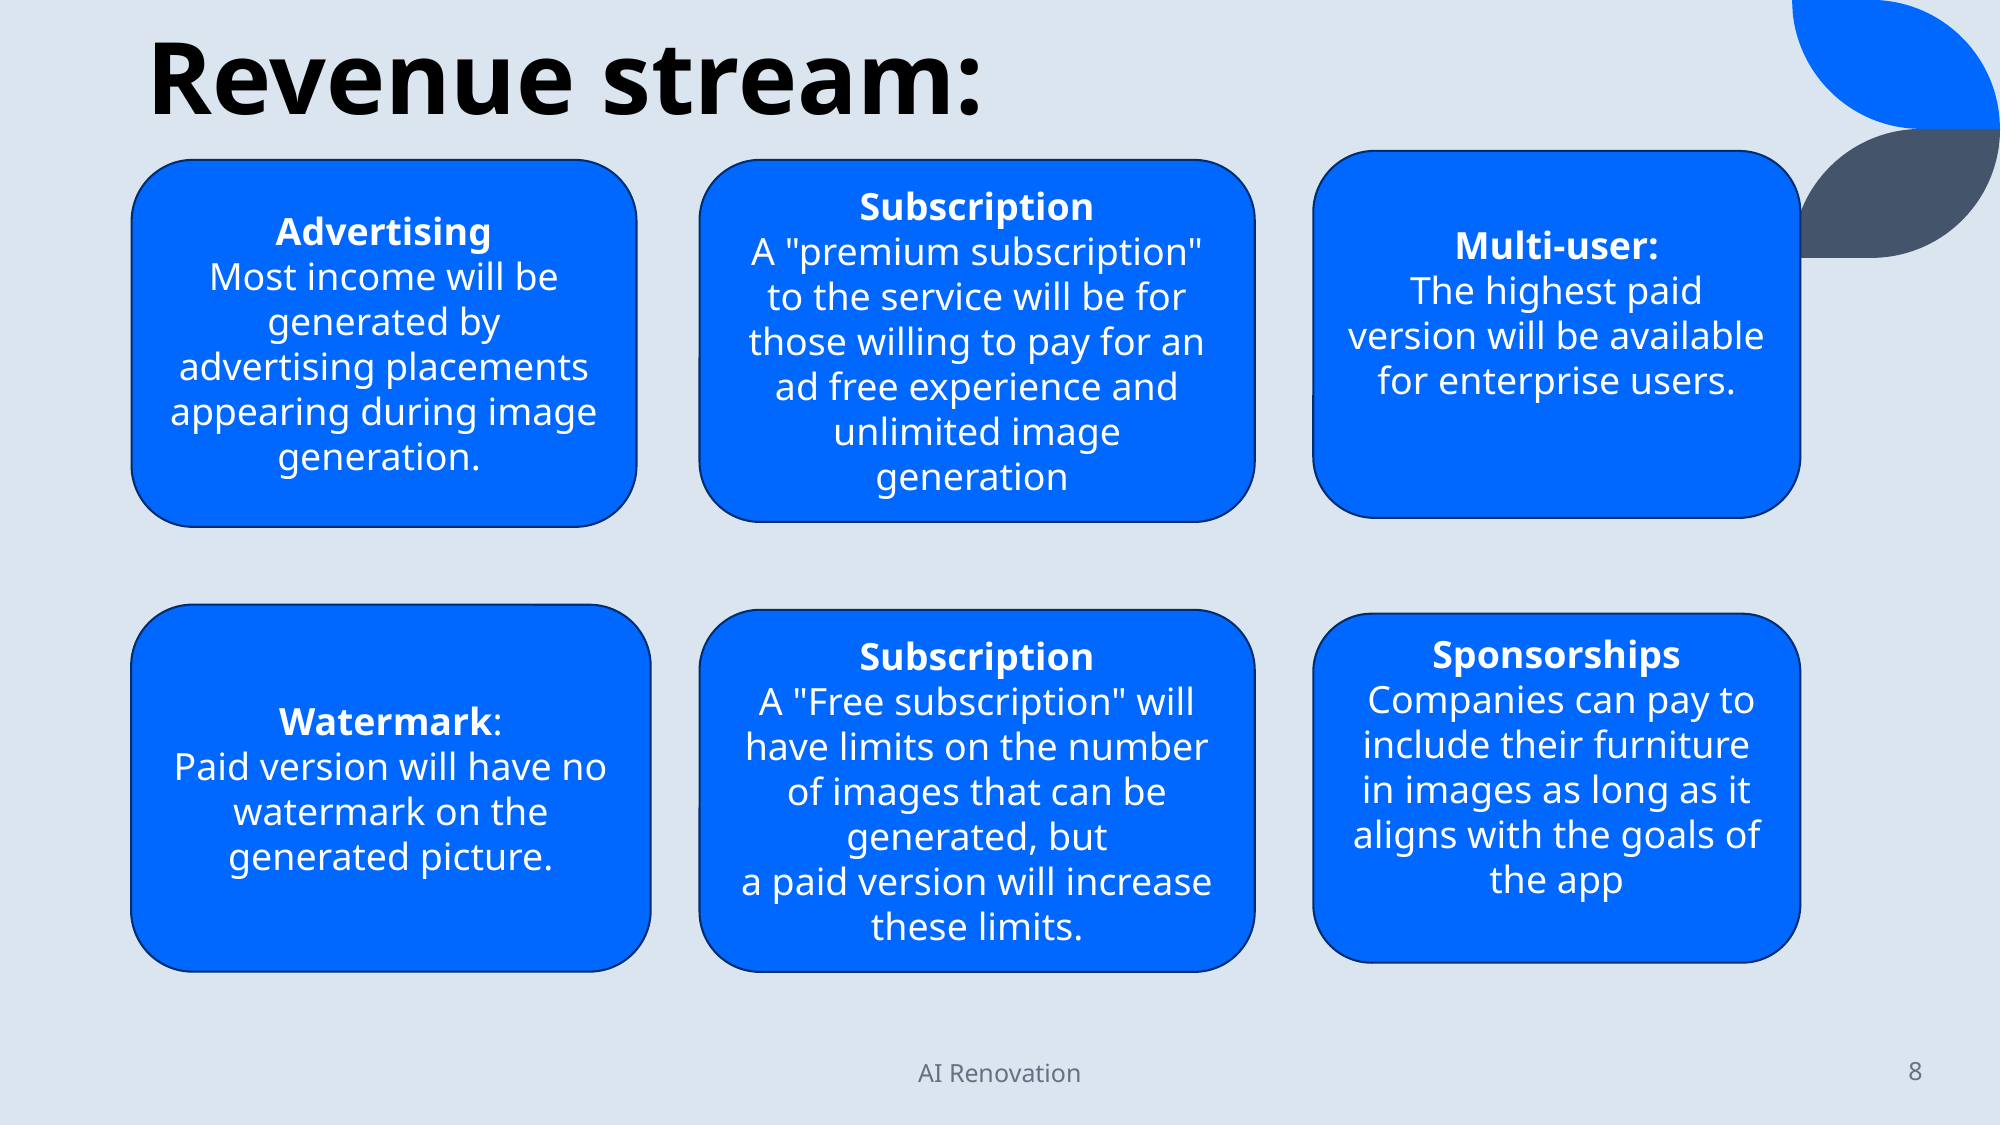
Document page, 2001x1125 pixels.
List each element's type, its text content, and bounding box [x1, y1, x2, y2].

footer AI Renovation [662, 1042, 1338, 1103]
text_box Advertising Most income will be generated by advertising placements appearing during image generation. [130, 158, 638, 528]
title Revenue stream: [131, 0, 1736, 144]
text_box Watermark: Paid version will have no watermark on the generated picture. [130, 603, 652, 973]
text_box Subscription A "premium subscription" to the service will be for those willing to pay for an ad free experience and unlimited image generation [698, 158, 1256, 523]
text_box Multi-user: The highest paid version will be available for enterprise users. [1312, 149, 1802, 519]
slide_number 8 [1665, 1042, 1938, 1103]
text_box Subscription A "Free subscription" will have limits on the number of images that can be generated, but a paid version will increase these limits. [698, 608, 1256, 973]
text_box Sponsorships Companies can pay to include their furniture in images as long as it aligns with the goals of the app [1312, 612, 1802, 964]
